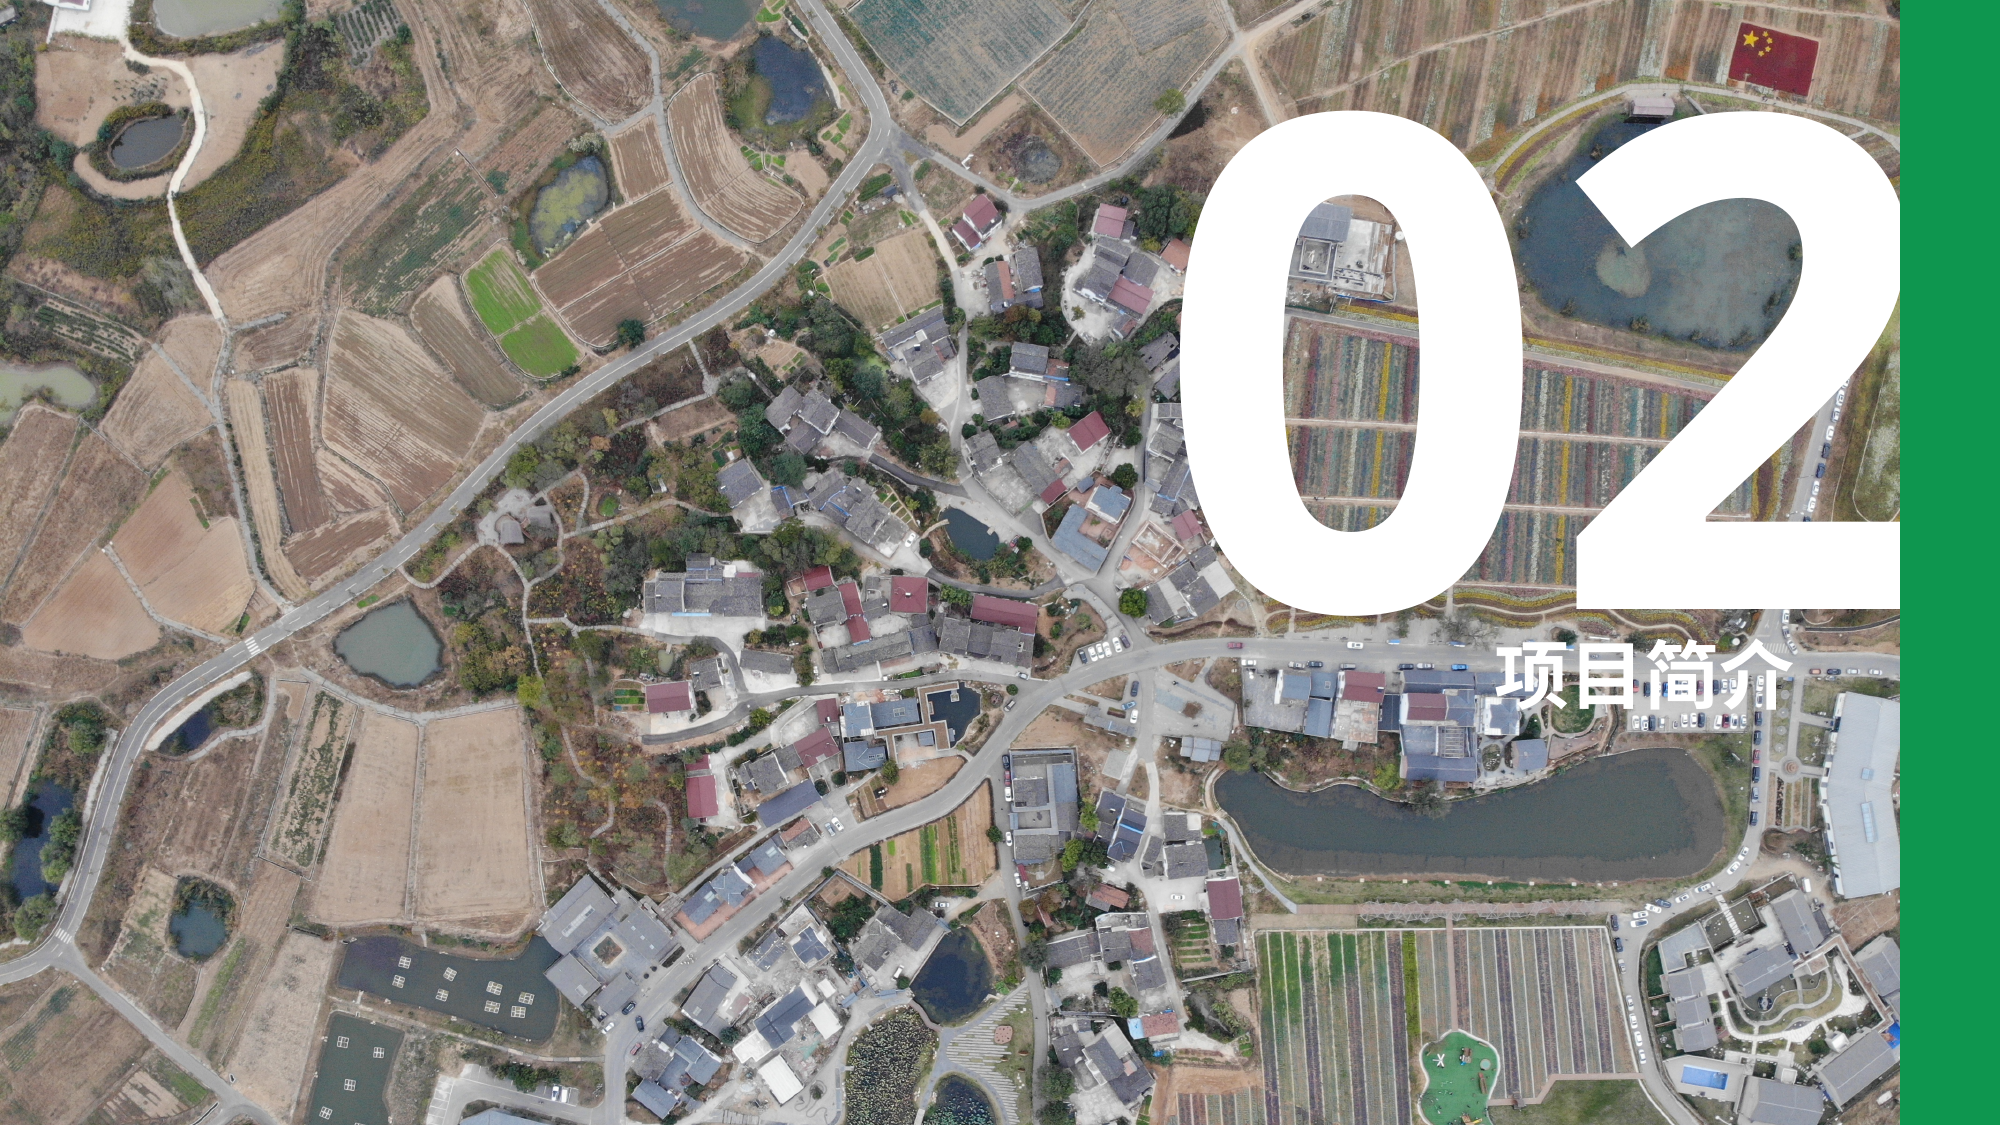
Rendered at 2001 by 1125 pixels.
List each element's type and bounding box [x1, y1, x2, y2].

text_box [1901, 0, 2000, 1125]
picture [0, 0, 1901, 1125]
